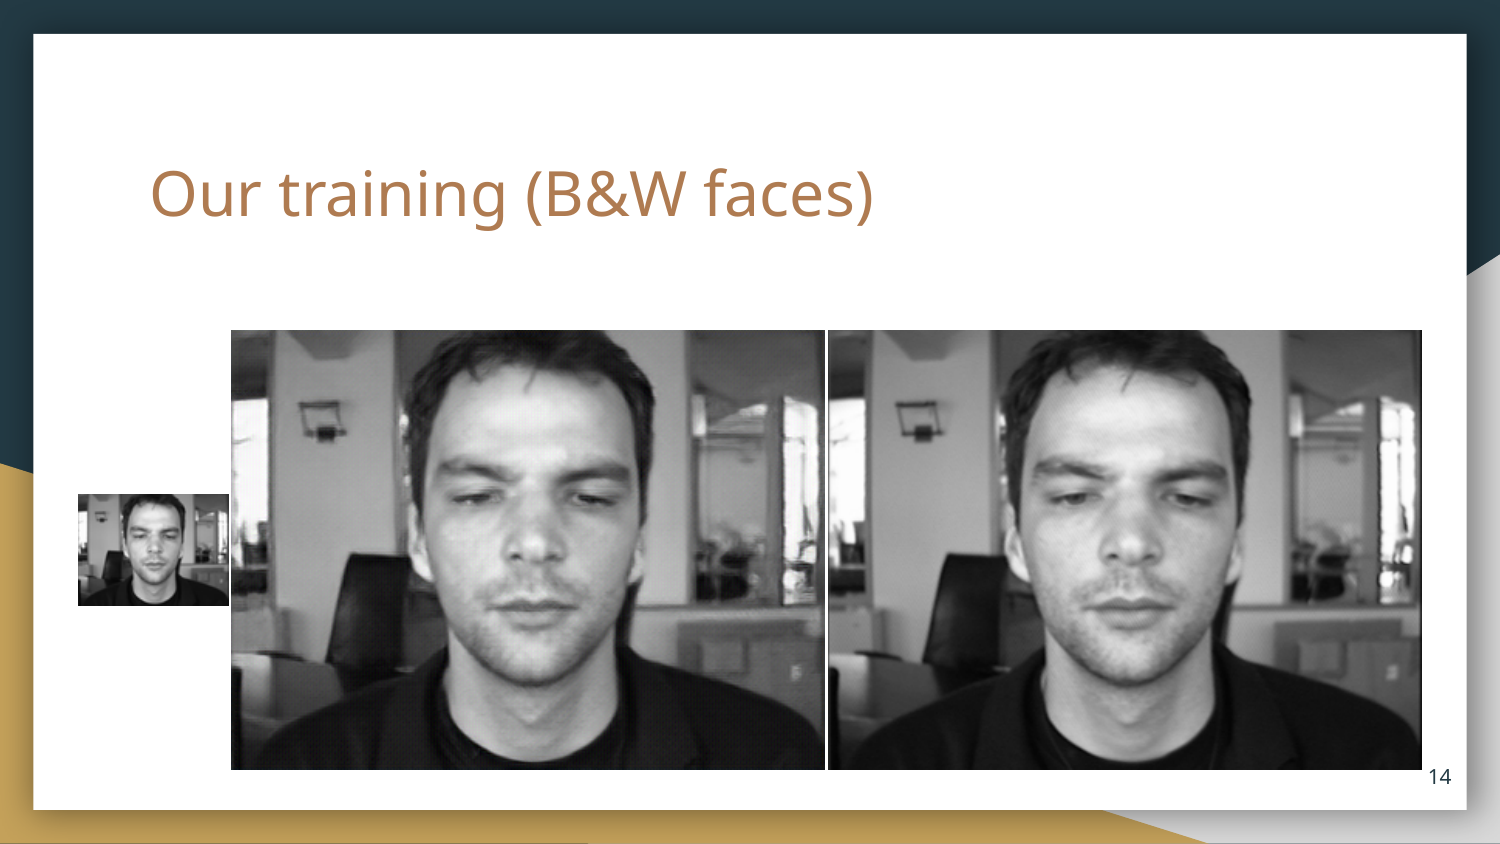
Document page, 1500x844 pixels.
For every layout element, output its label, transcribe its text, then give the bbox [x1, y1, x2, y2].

picture [230, 330, 826, 770]
picture [827, 330, 1423, 770]
picture [77, 494, 229, 606]
title Our training (B&W faces) [134, 138, 1366, 296]
slide_number ‹#› [1376, 745, 1467, 810]
